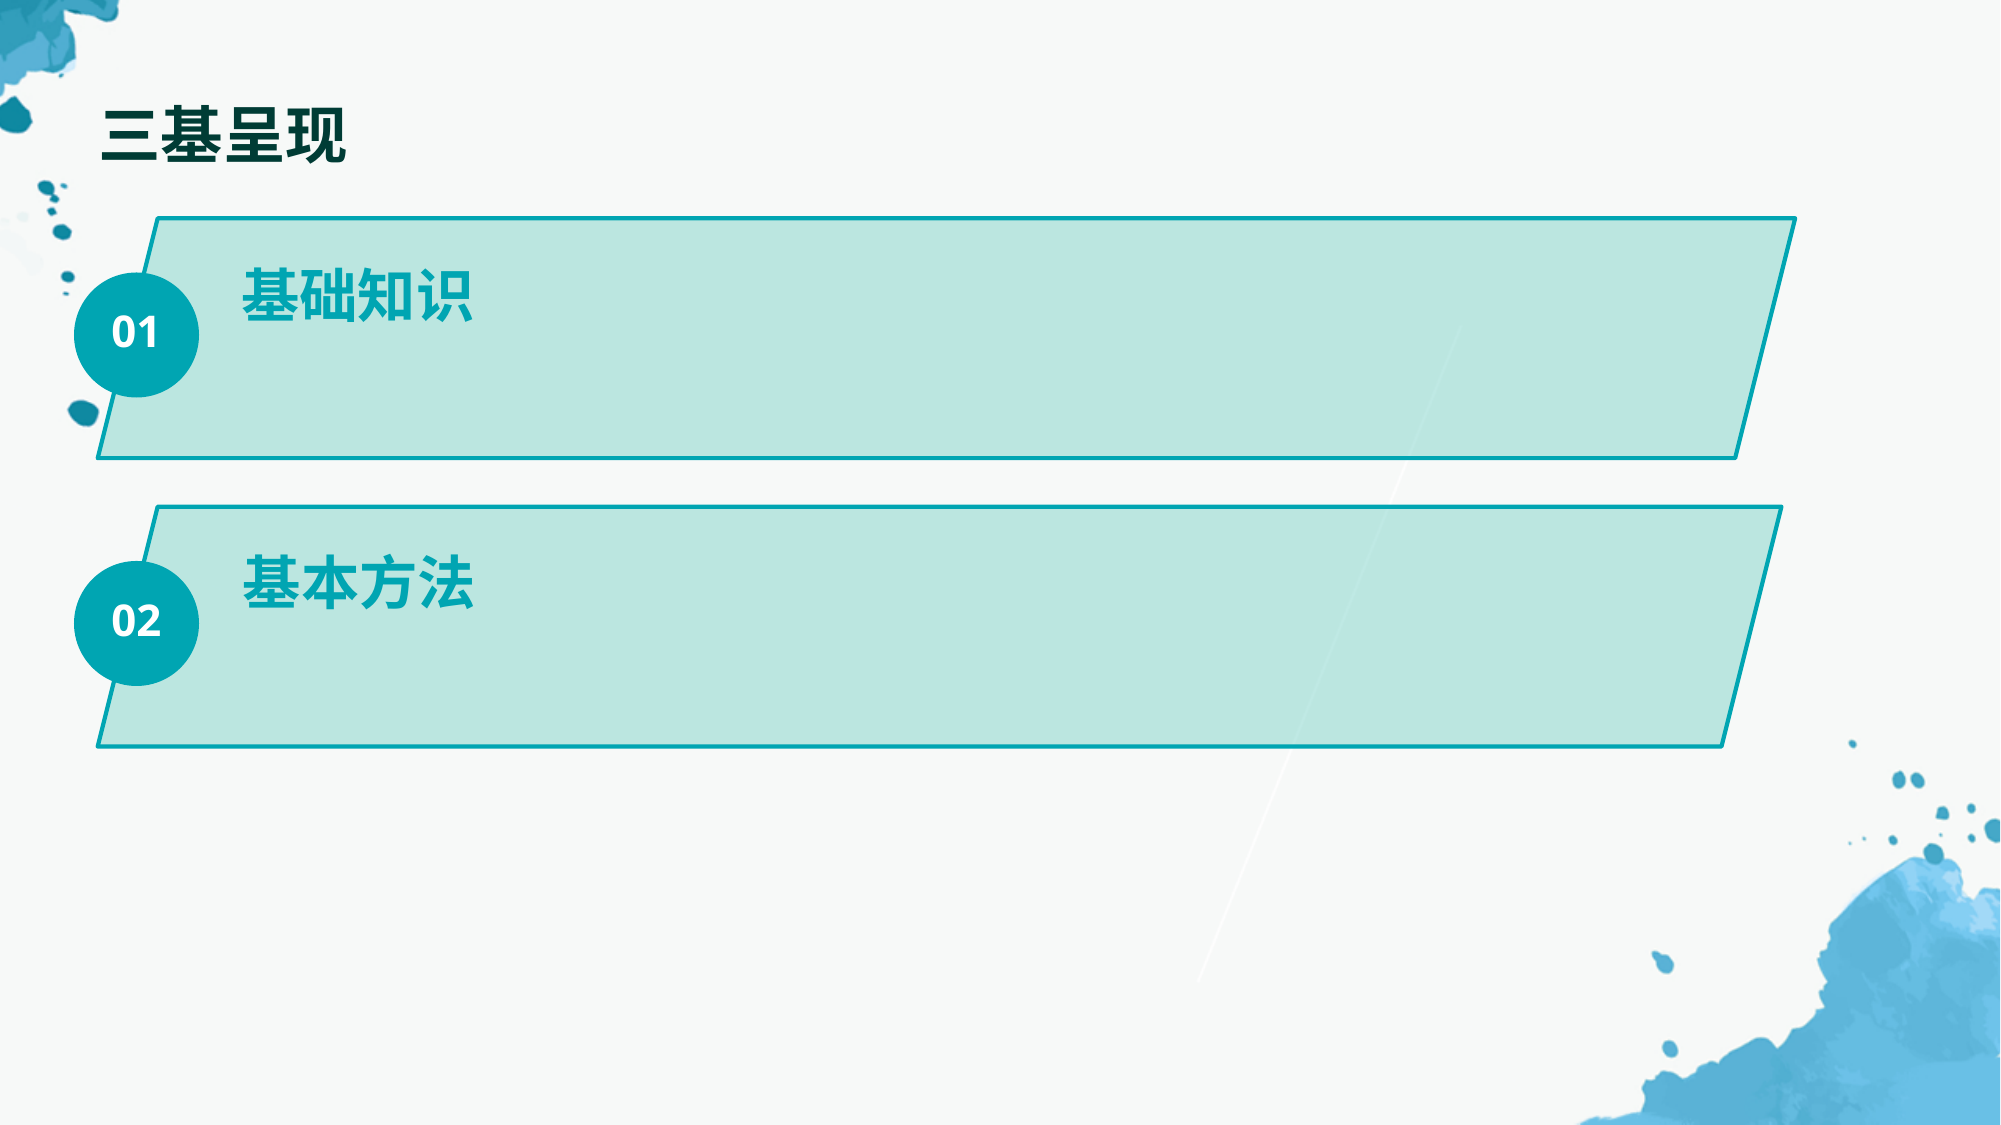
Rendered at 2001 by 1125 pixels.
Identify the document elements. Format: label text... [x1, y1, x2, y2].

text_box [73, 560, 200, 686]
text_box 基础知识 [230, 239, 1076, 321]
text_box 02 [86, 587, 187, 660]
text_box 01 [86, 298, 187, 372]
text_box [73, 272, 200, 398]
text_box [97, 218, 1796, 459]
text_box 基本方法 [232, 526, 1078, 608]
picture [0, 0, 2001, 1125]
text_box 三基呈现 [78, 43, 1922, 194]
text_box [97, 506, 1782, 747]
